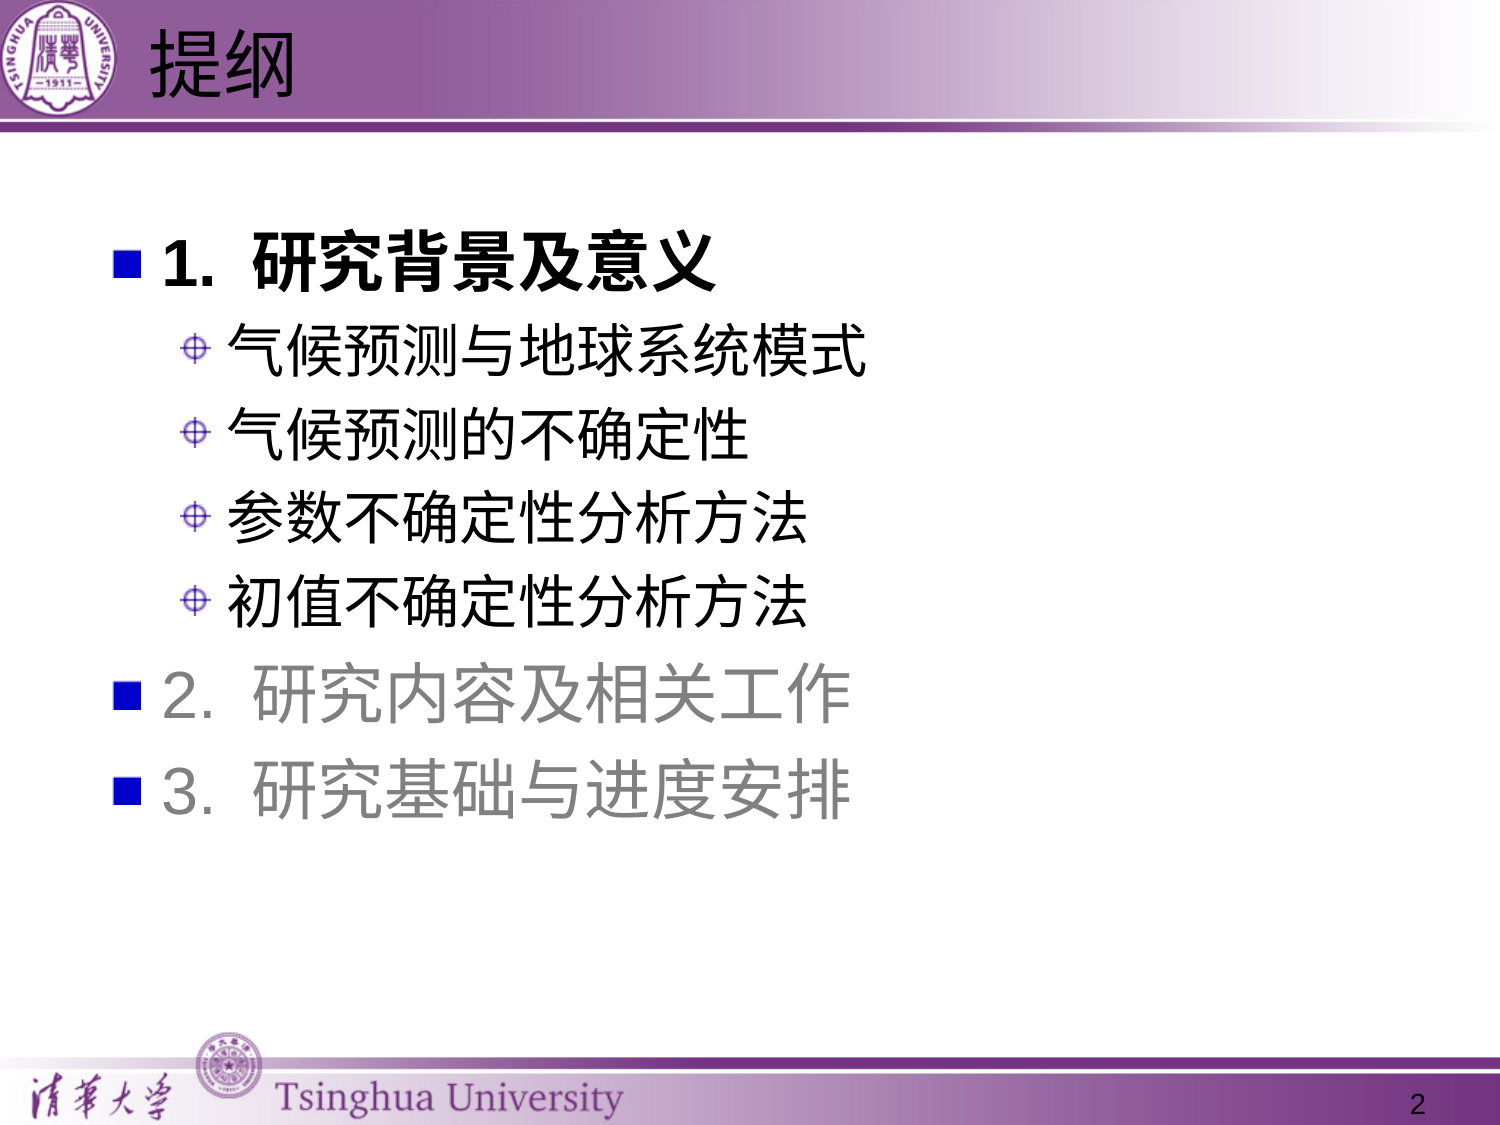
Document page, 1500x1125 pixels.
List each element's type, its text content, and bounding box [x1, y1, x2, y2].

picture [105, 673, 141, 710]
list 1. 研究背景及意义 气候预测与地球系统模式 气候预测的不确定性 参数不确定性分析方法 初值不确定性分析方法 2. 研究内容及相关工作 3. 研究基础与进度安排 [89, 196, 1498, 1125]
picture [180, 501, 211, 532]
slide_number 2 [1335, 1077, 1500, 1125]
picture [105, 242, 141, 278]
picture [180, 417, 211, 448]
picture [105, 769, 141, 805]
picture [180, 585, 211, 616]
picture [0, 0, 1500, 1125]
picture [180, 333, 211, 364]
title 提纲 [133, 11, 1437, 114]
